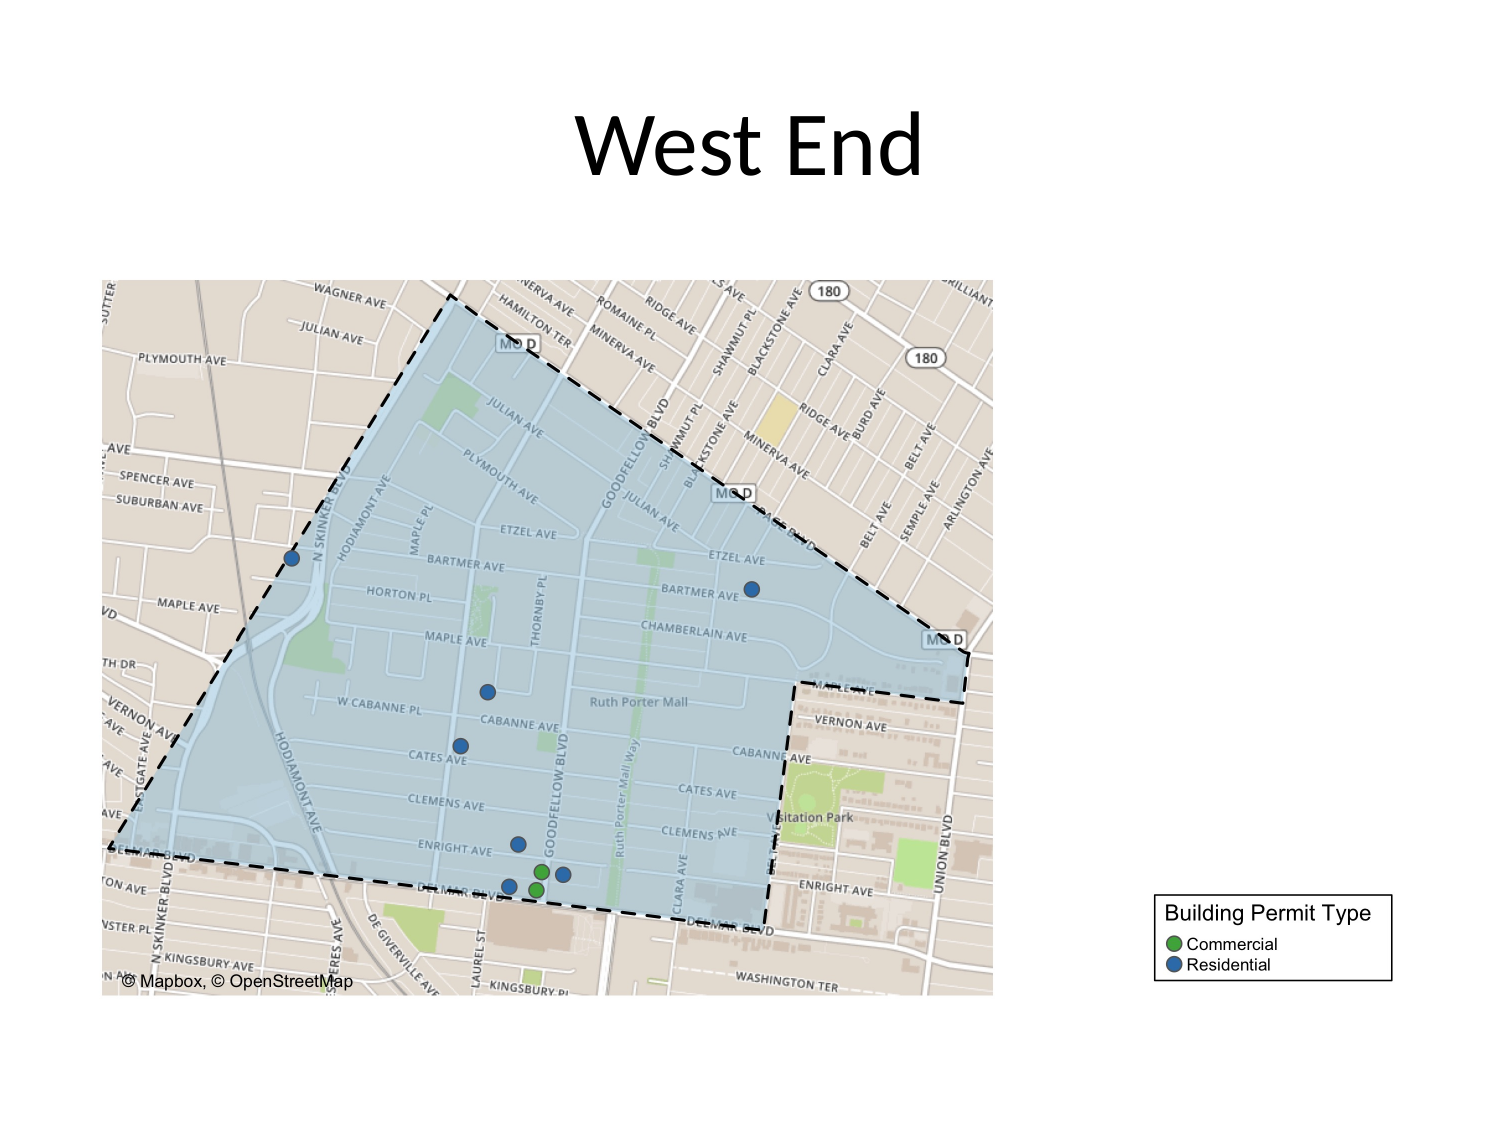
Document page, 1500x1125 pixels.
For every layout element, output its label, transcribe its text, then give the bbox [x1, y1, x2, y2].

title West End [75, 45, 1425, 233]
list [74, 262, 1426, 1013]
